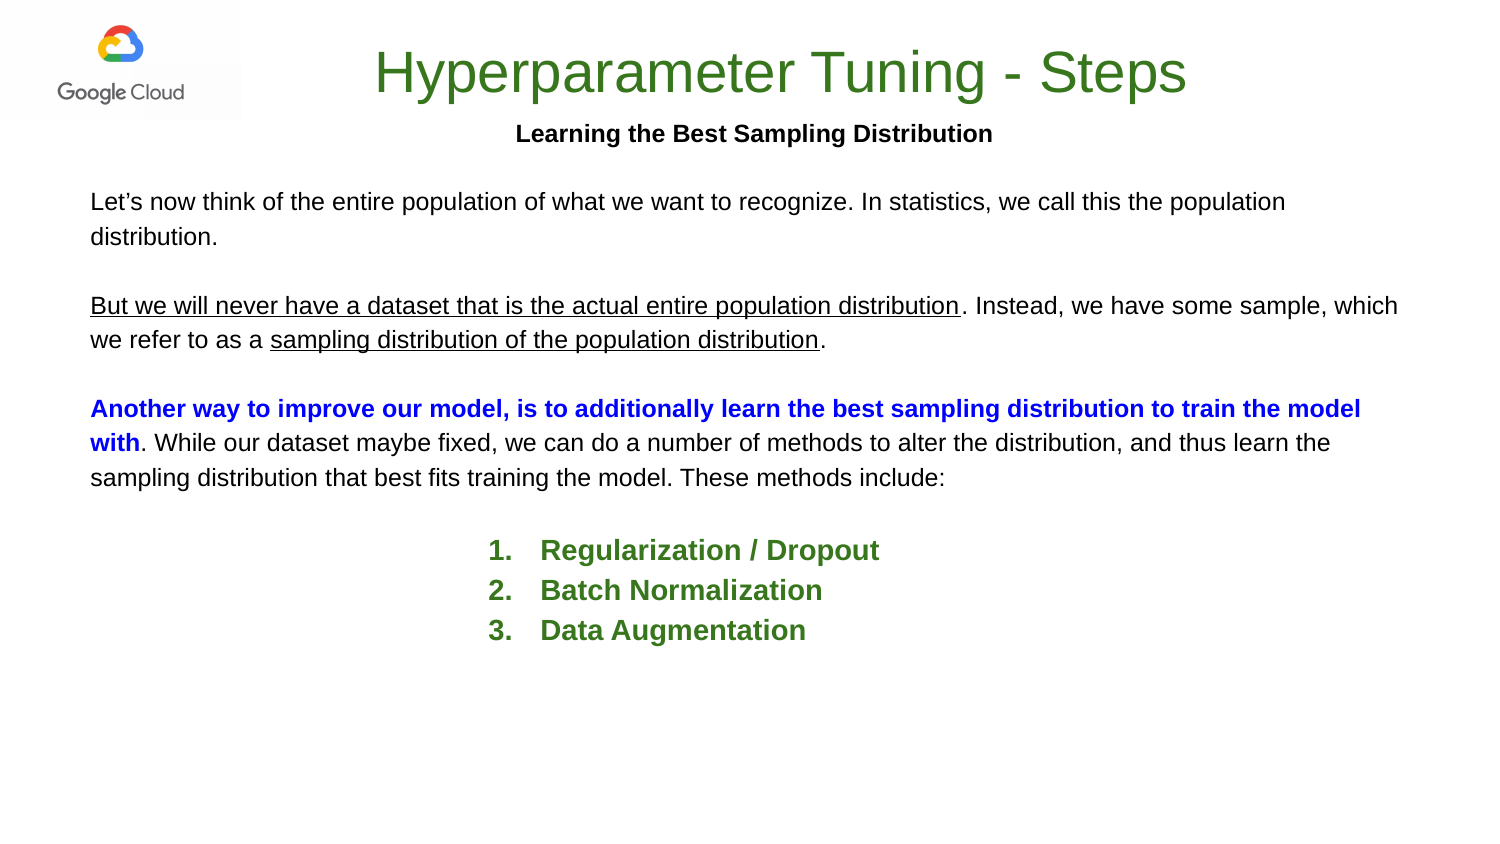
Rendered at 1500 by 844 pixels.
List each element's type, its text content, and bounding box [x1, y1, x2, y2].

subtitle Hyperparameter Tuning - Steps [244, 19, 1481, 150]
text_box Learning the Best Sampling Distribution Let’s now think of the entire population of what we want to recognize. In statistics, we call this the population distribution. But we will never have a dataset that is the actual entire population distribution. Instead, we have some sample, which we refer to as a sampling distribution of the population distribution. Another way to improve our model, is to additionally learn the best sampling distribution to train the model with. While our dataset maybe fixed, we can do a number of methods to alter the distribution, and thus learn the sampling distribution that best fits training the model. These methods include: Regularization / Dropout Batch Normalization Data Augmentation [75, 97, 1435, 788]
picture [0, 0, 241, 121]
